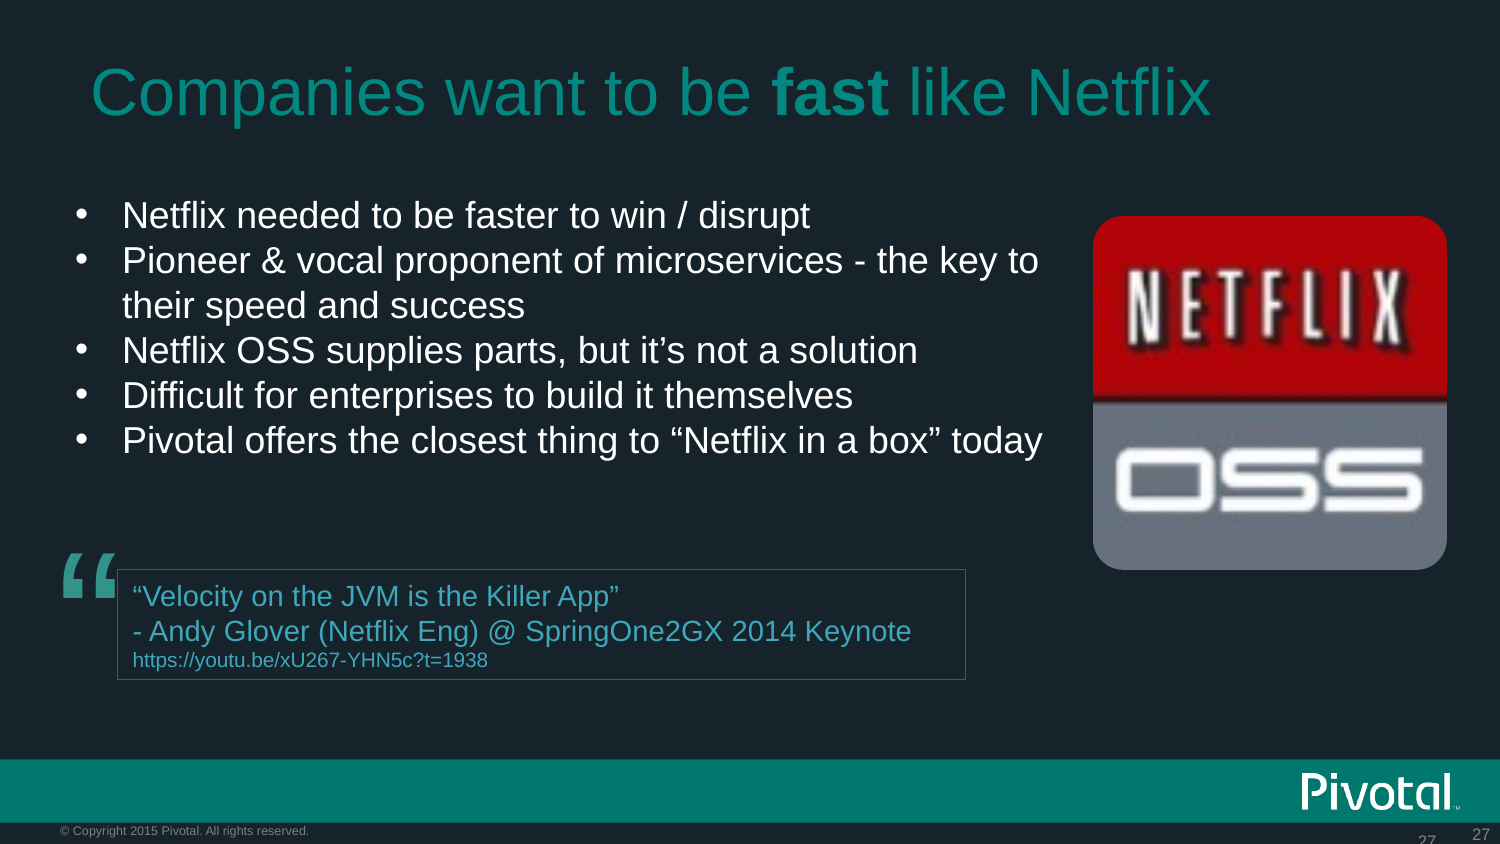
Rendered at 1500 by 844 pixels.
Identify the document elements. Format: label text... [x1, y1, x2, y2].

picture [1302, 773, 1460, 810]
picture [1092, 215, 1448, 571]
list Netflix needed to be faster to win / disrupt Pioneer & vocal proponent of microservices - the key to their speed and success Netflix OSS supplies parts, but it’s not a solution Difficult for enterprises to build it themselves Pivotal offers the closest thing to “Netflix in a box” today [60, 176, 1093, 739]
text_box “Velocity on the JVM is the Killer App” - Andy Glover (Netflix Eng) @ SpringOne2GX 2014 Keynote https://youtu.be/xU267-YHN5c?t=1938 [139, 569, 966, 680]
title Companies want to be fast like Netflix [75, 33, 1425, 175]
text_box “ [41, 483, 139, 739]
slide_number 27 [1403, 823, 1491, 844]
